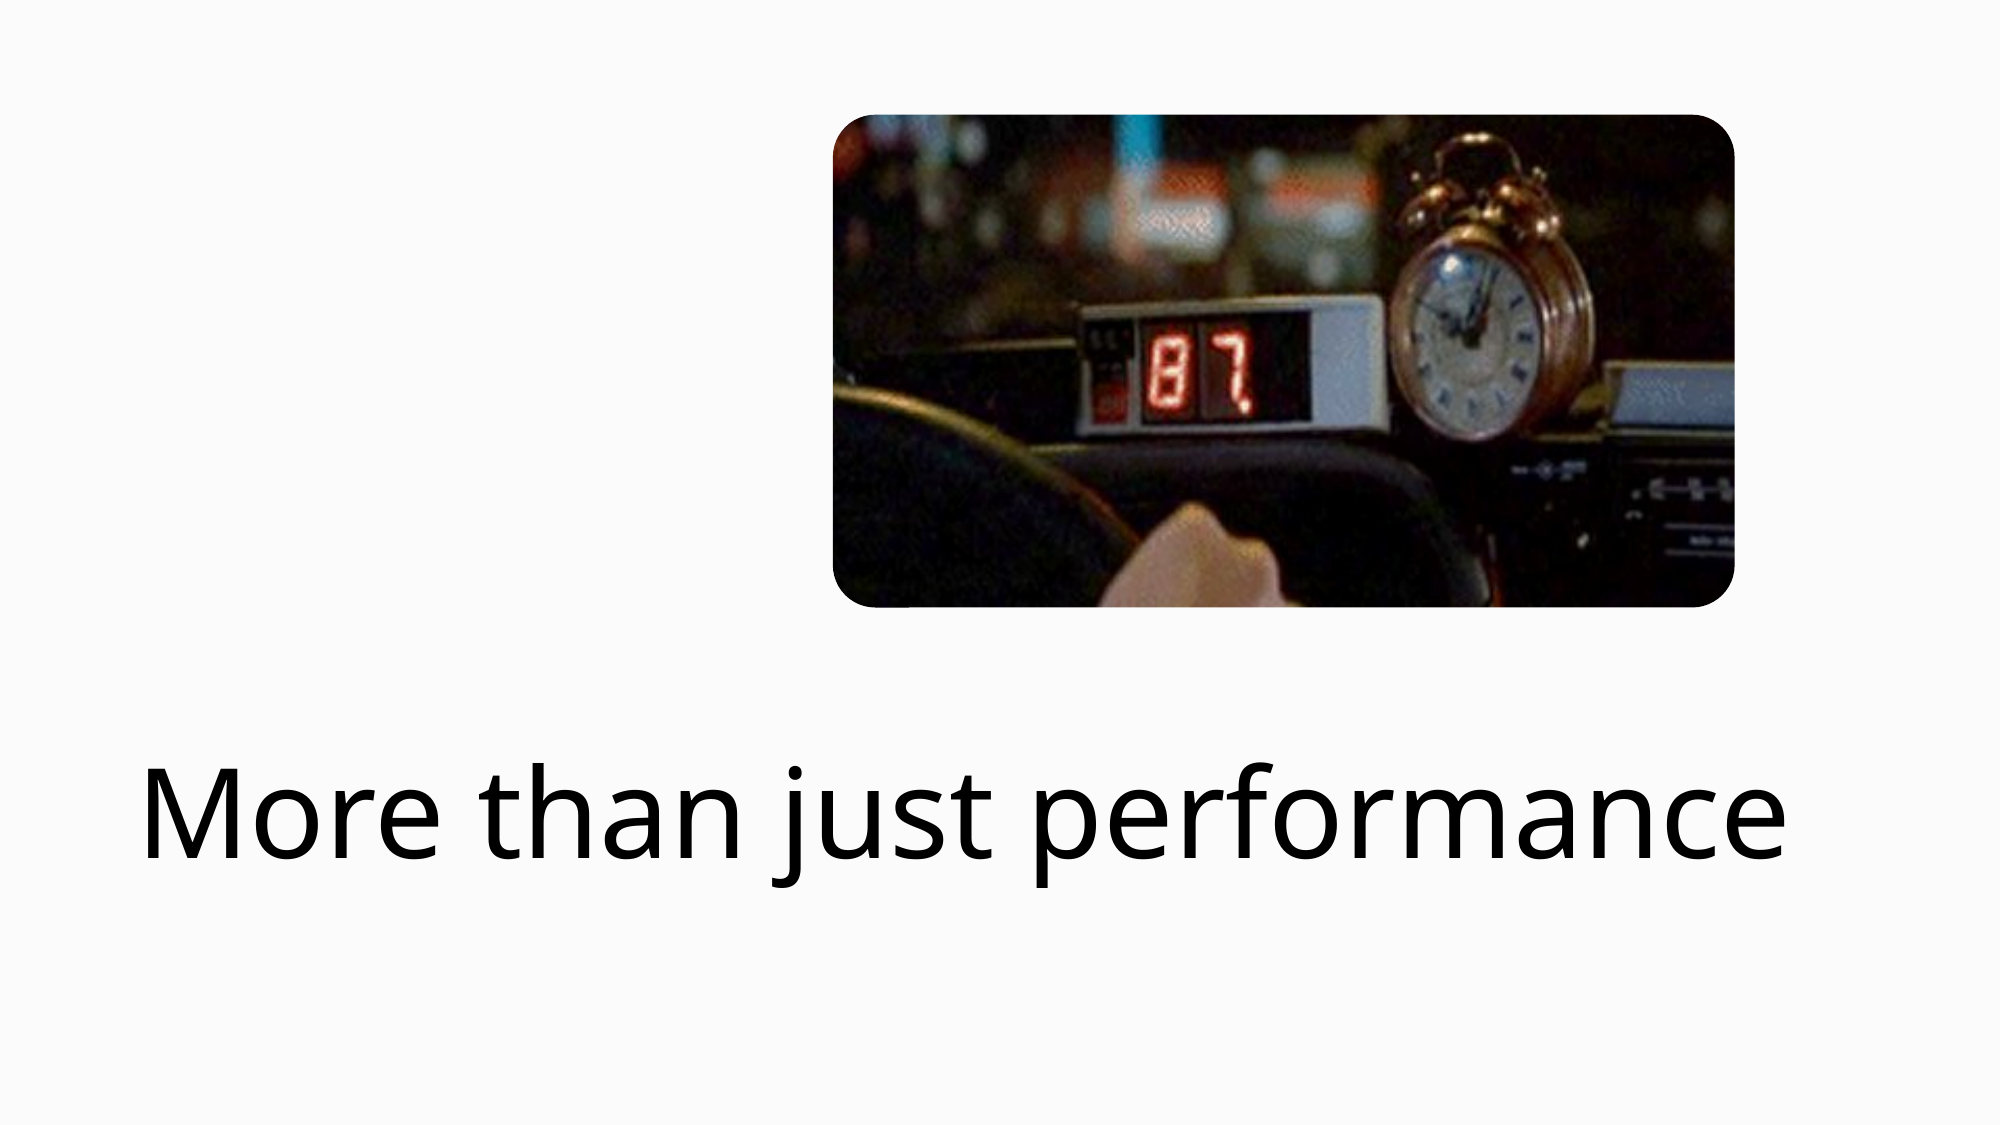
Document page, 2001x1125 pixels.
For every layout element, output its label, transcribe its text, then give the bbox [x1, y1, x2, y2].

picture [832, 114, 1735, 608]
title More than just performance [121, 425, 1847, 894]
